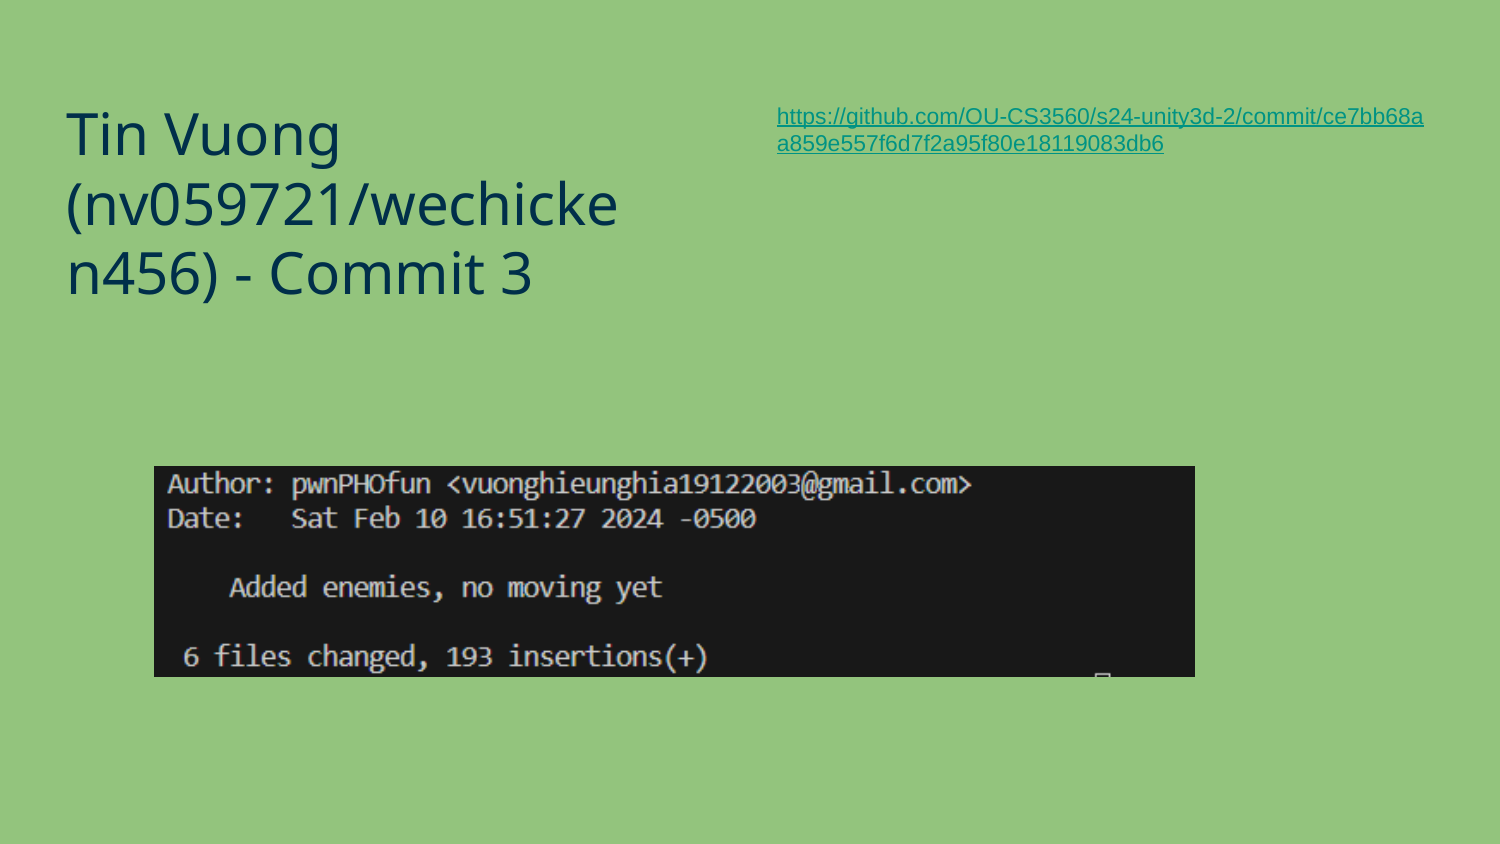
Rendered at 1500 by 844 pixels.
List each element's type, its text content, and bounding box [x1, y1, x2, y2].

list https://github.com/OU-CS3560/s24-unity3d-2/commit/ce7bb68aa859e557f6d7f2a95f80e18119083db6 [761, 82, 1446, 755]
picture [154, 466, 1195, 677]
title Tin Vuong (nv059721/wechicken456) - Commit 3 [51, 82, 660, 494]
